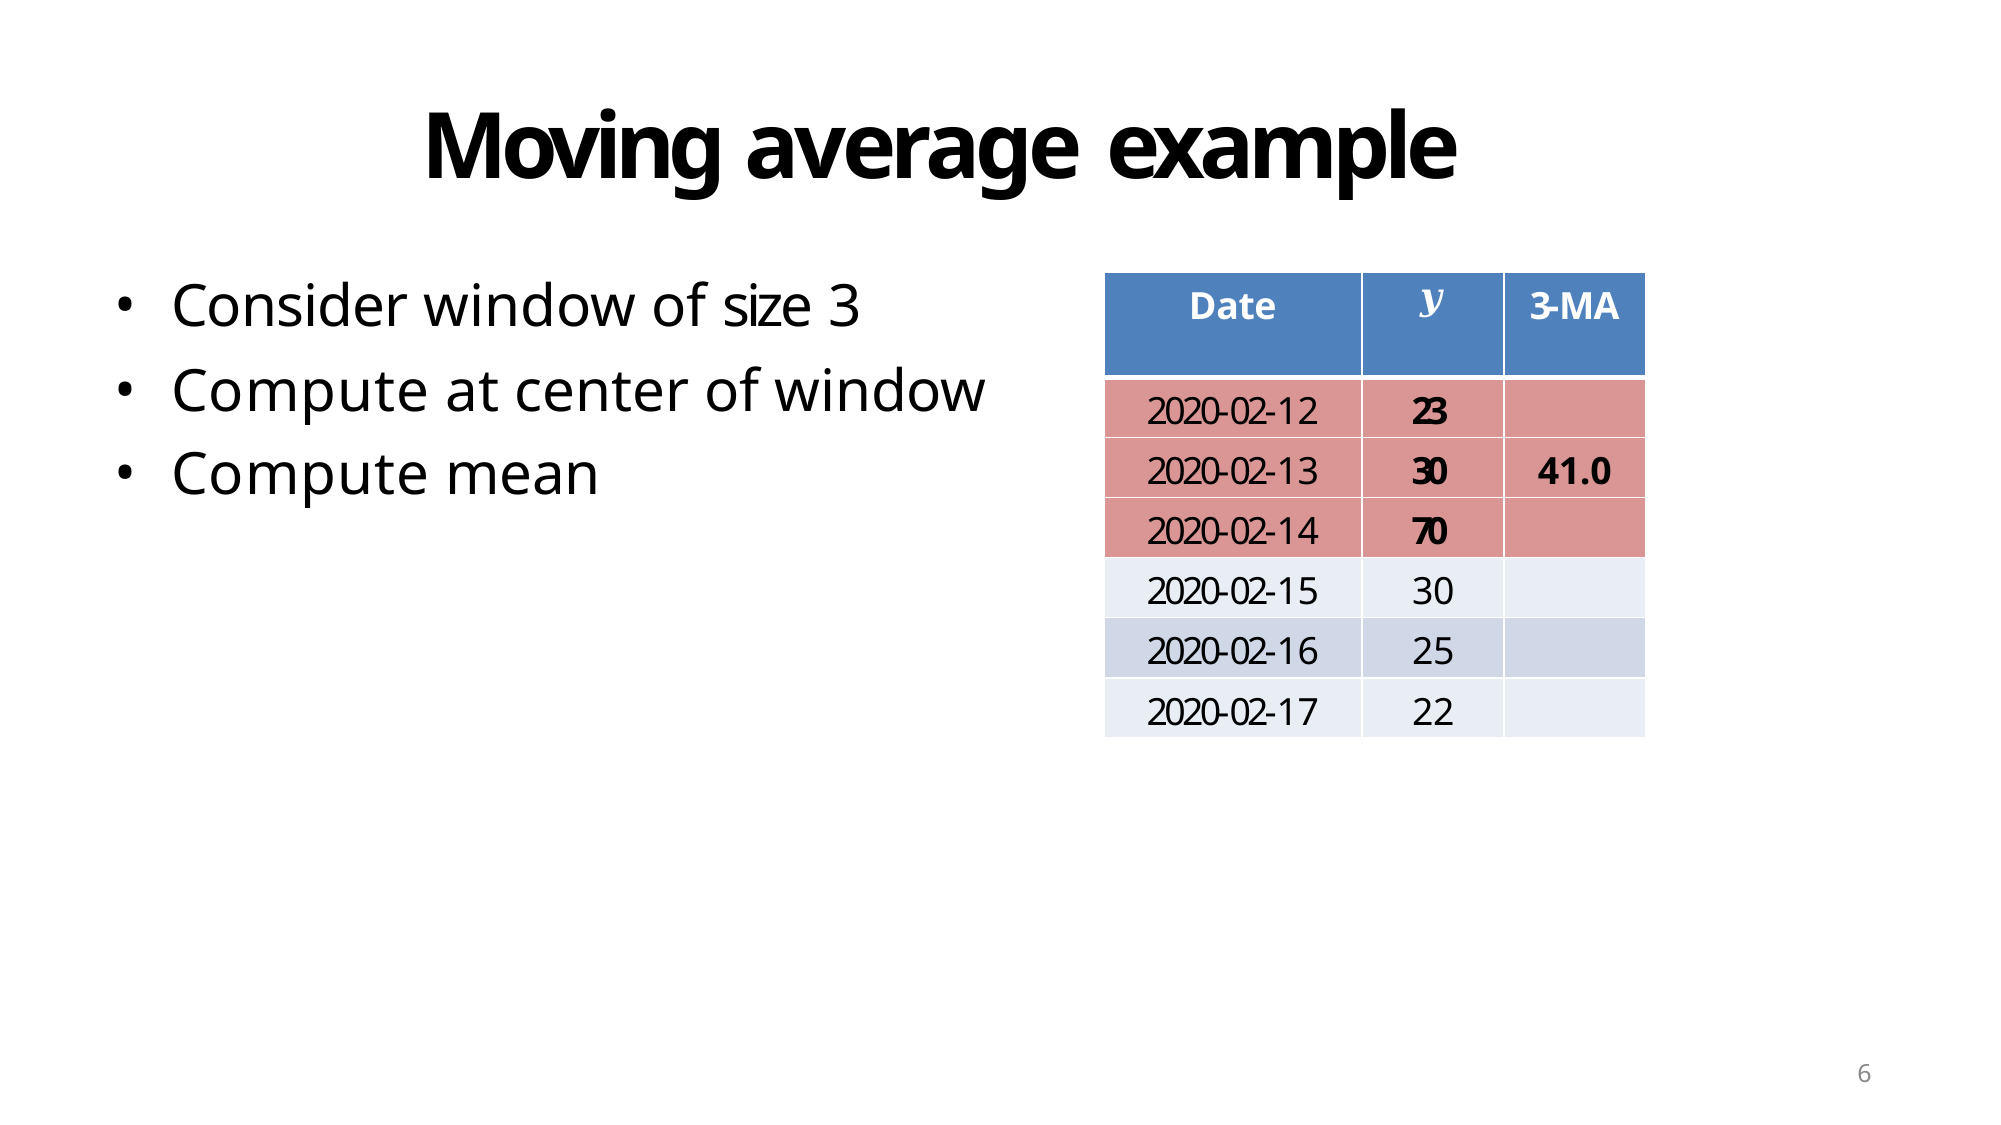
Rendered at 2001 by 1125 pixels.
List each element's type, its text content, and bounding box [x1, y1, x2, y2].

table_header Date [1105, 273, 1361, 375]
table_cell [1505, 679, 1645, 737]
table_cell 2020-02-14 [1105, 498, 1361, 557]
table_cell 30 [1363, 438, 1503, 497]
table_cell [1505, 498, 1645, 557]
table_cell [1505, 380, 1645, 437]
table_cell 22 [1363, 679, 1503, 737]
slide_number 6 [1850, 1055, 1894, 1125]
table_cell 23 [1363, 380, 1503, 437]
table_cell 41.0 [1505, 438, 1645, 497]
table_cell [1505, 558, 1645, 617]
table_cell 2020-02-15 [1105, 558, 1361, 617]
table_cell 2020-02-13 [1105, 438, 1361, 497]
table_cell 2020-02-16 [1105, 618, 1361, 677]
table_cell 2020-02-12 [1105, 380, 1361, 437]
table_header 𝒚 [1363, 273, 1503, 375]
table_cell [1505, 618, 1645, 677]
table_cell 70 [1363, 498, 1503, 557]
table_header 3-MA [1505, 273, 1645, 375]
table_cell 30 [1363, 558, 1503, 617]
table_cell 25 [1363, 618, 1503, 677]
table_cell 2020-02-17 [1105, 679, 1361, 737]
title Moving average example [116, 84, 1884, 275]
text_box Consider window of size 3 Compute at center of window Compute mean [112, 251, 1037, 507]
